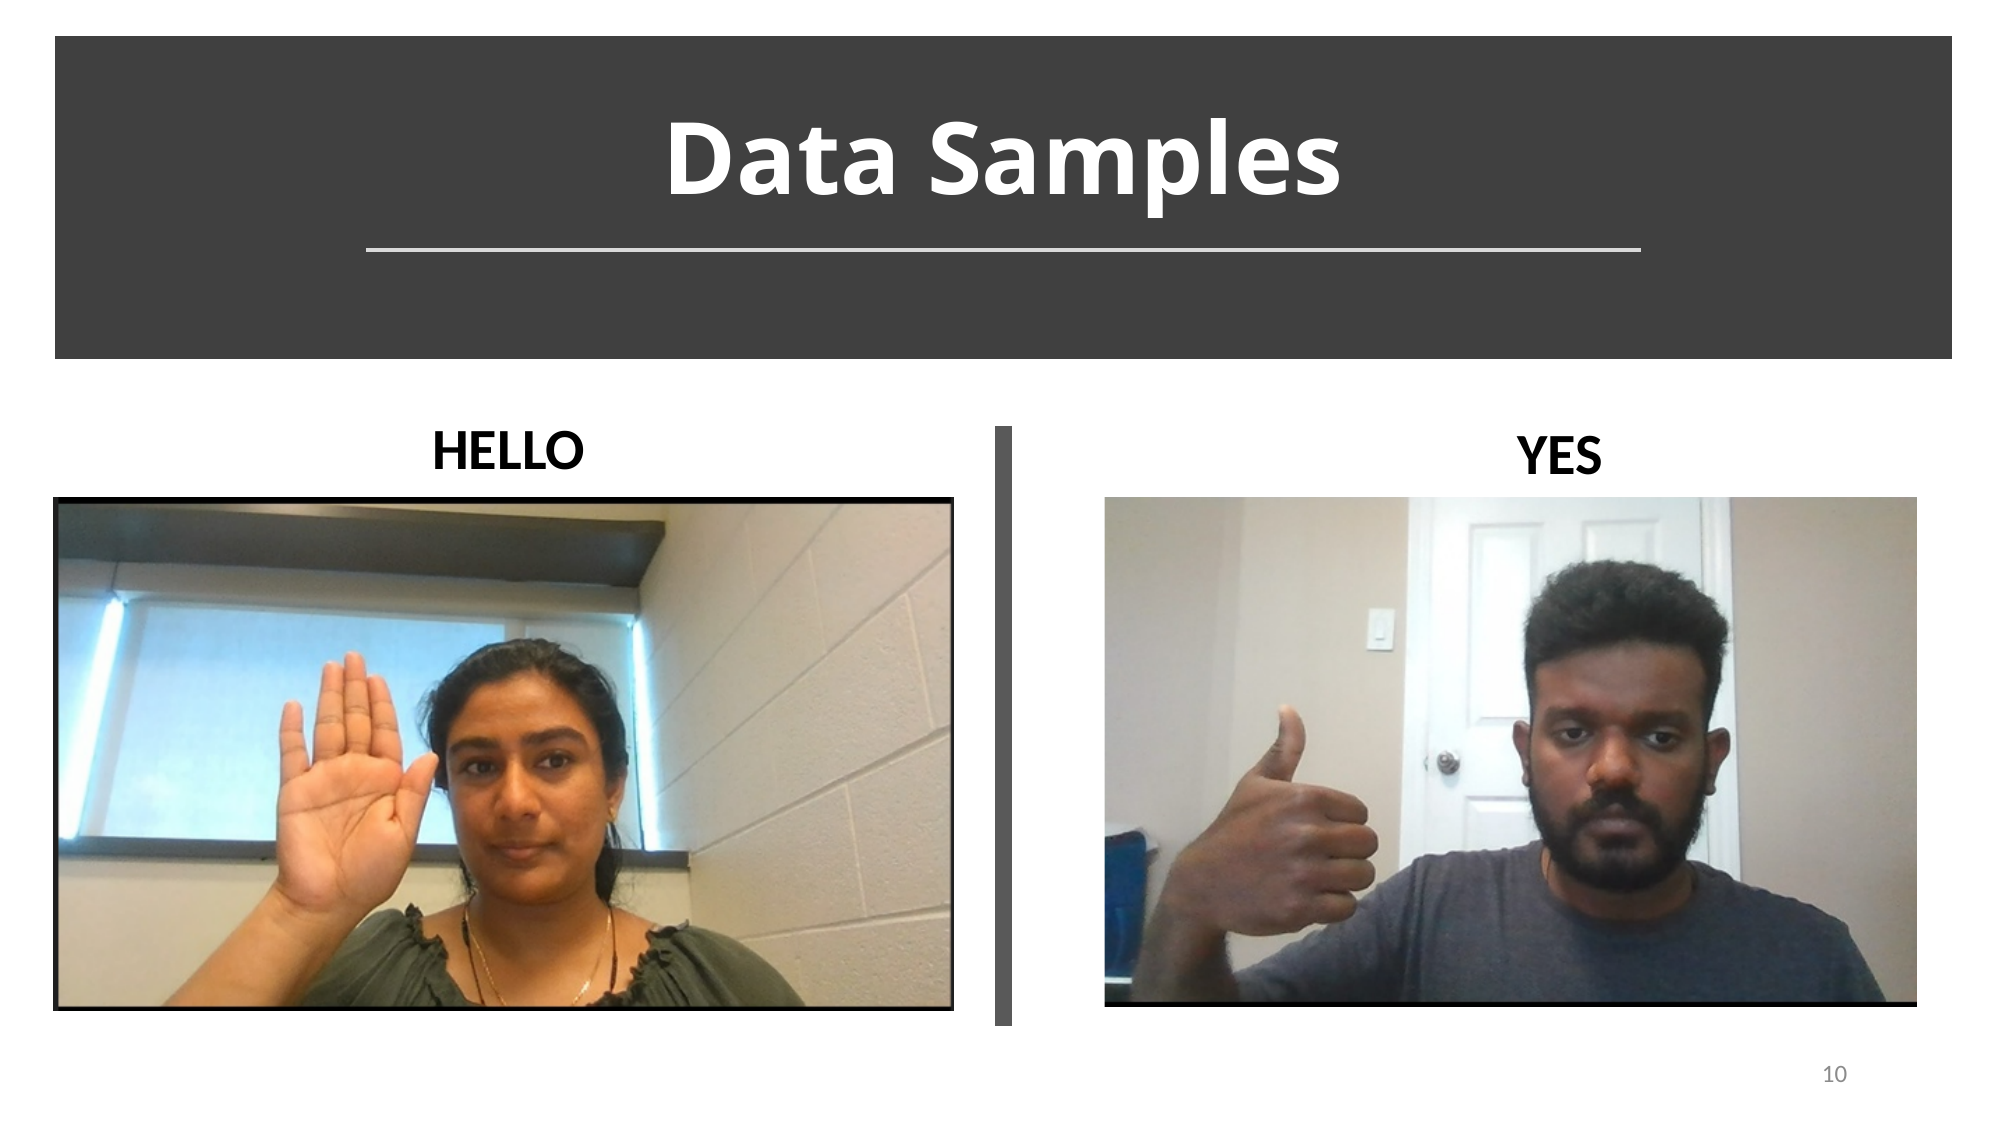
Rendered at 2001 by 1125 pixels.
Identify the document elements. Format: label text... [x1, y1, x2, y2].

slide_number 10 [1412, 1042, 1863, 1103]
picture [1104, 497, 1917, 1007]
text_box [64, 45, 1942, 350]
text_box HELLO [417, 403, 729, 489]
picture [53, 497, 954, 1011]
title Data Samples [89, 71, 1917, 224]
text_box YES [1502, 409, 1641, 494]
